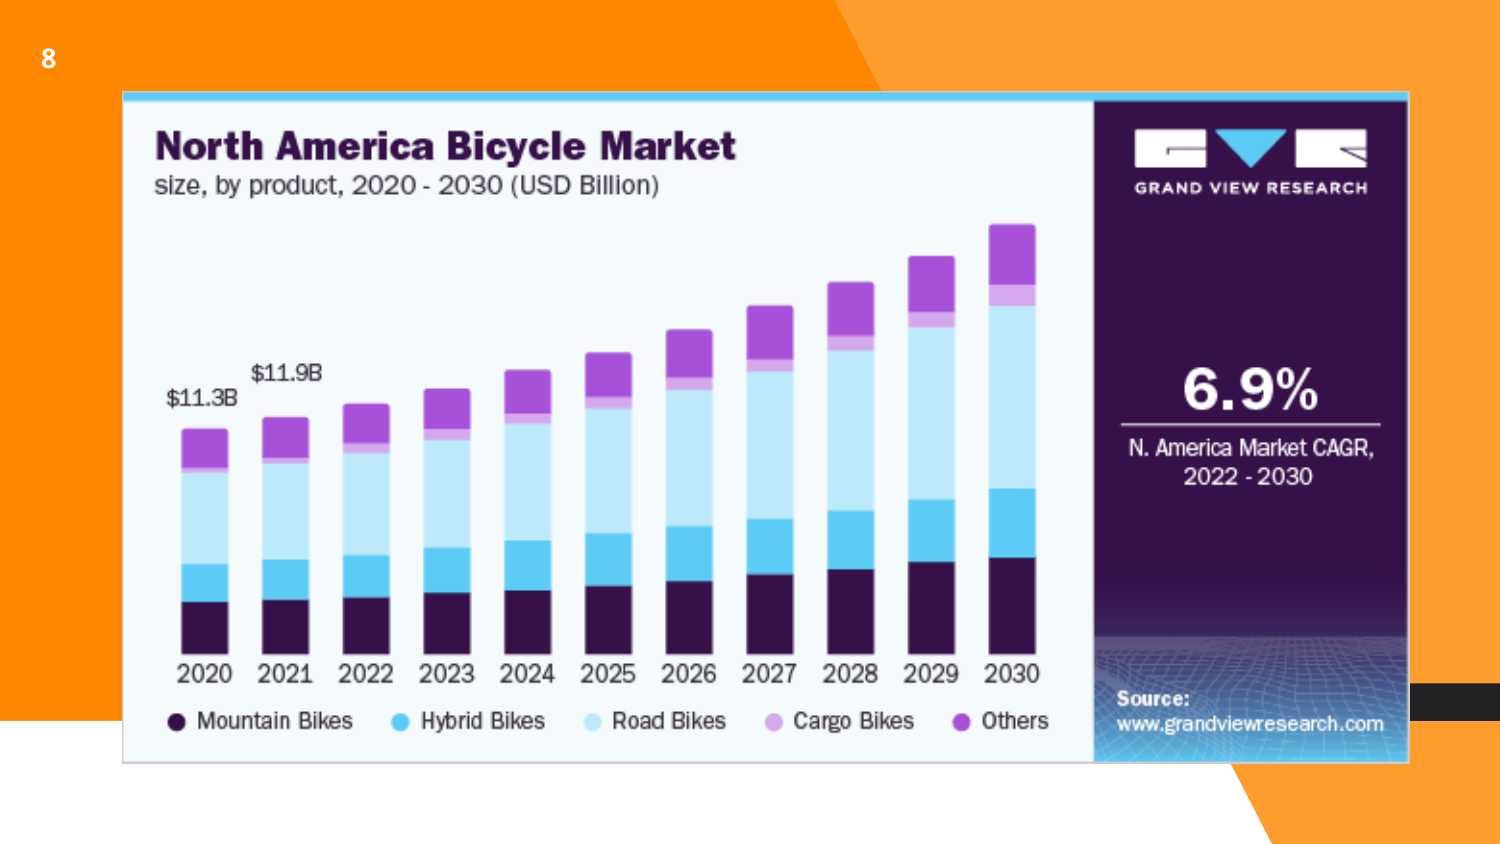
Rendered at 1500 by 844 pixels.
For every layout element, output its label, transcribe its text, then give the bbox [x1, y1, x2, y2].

slide_number 8 [0, 0, 98, 121]
picture [122, 90, 1410, 764]
